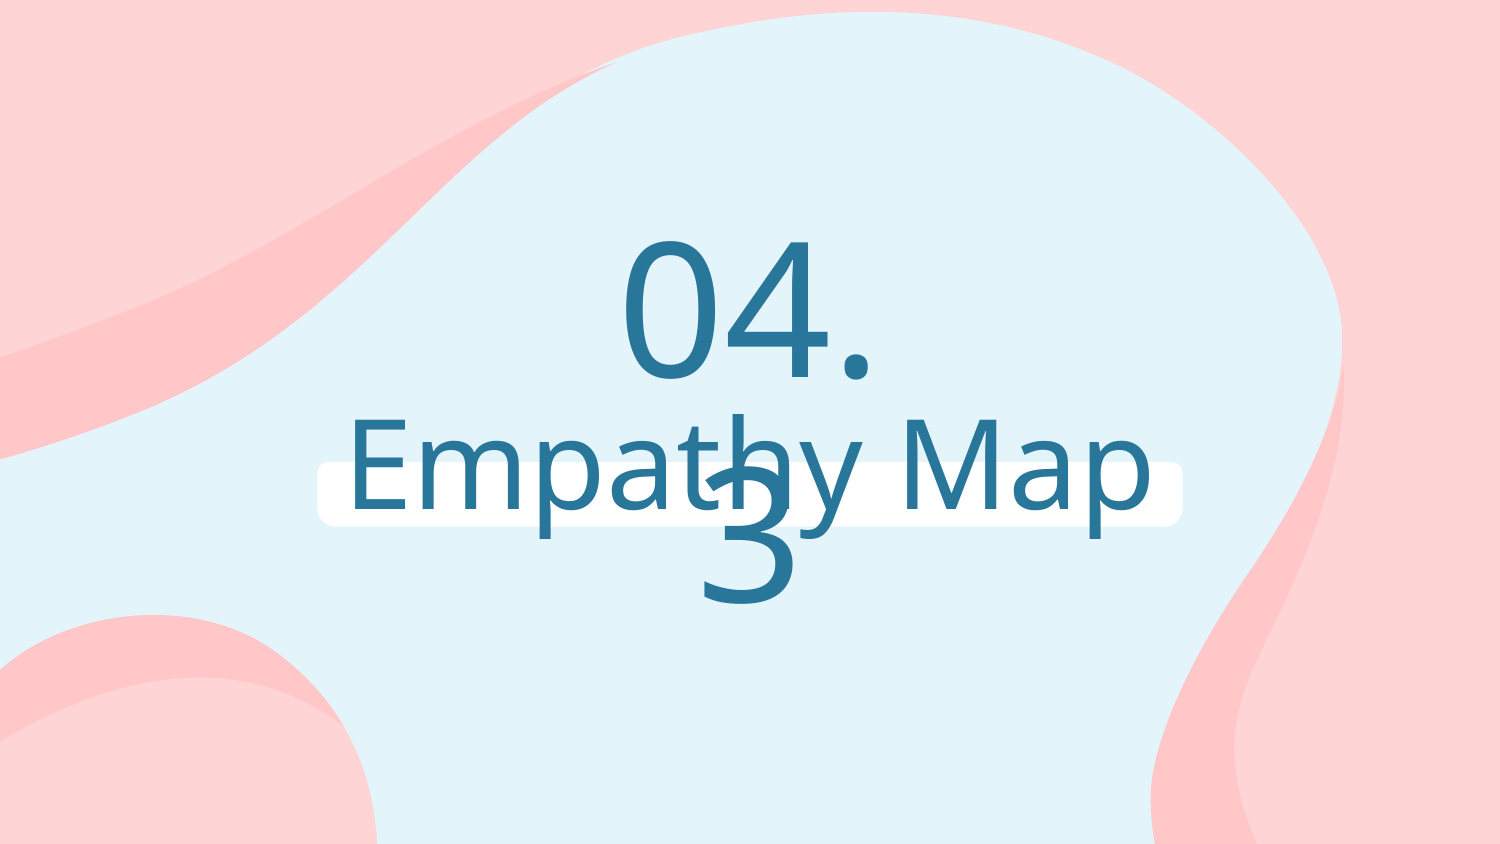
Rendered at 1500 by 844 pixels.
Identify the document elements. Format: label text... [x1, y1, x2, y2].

text_box [317, 495, 1183, 527]
title Empathy Map [229, 423, 1271, 495]
title 04.3 [563, 175, 937, 347]
